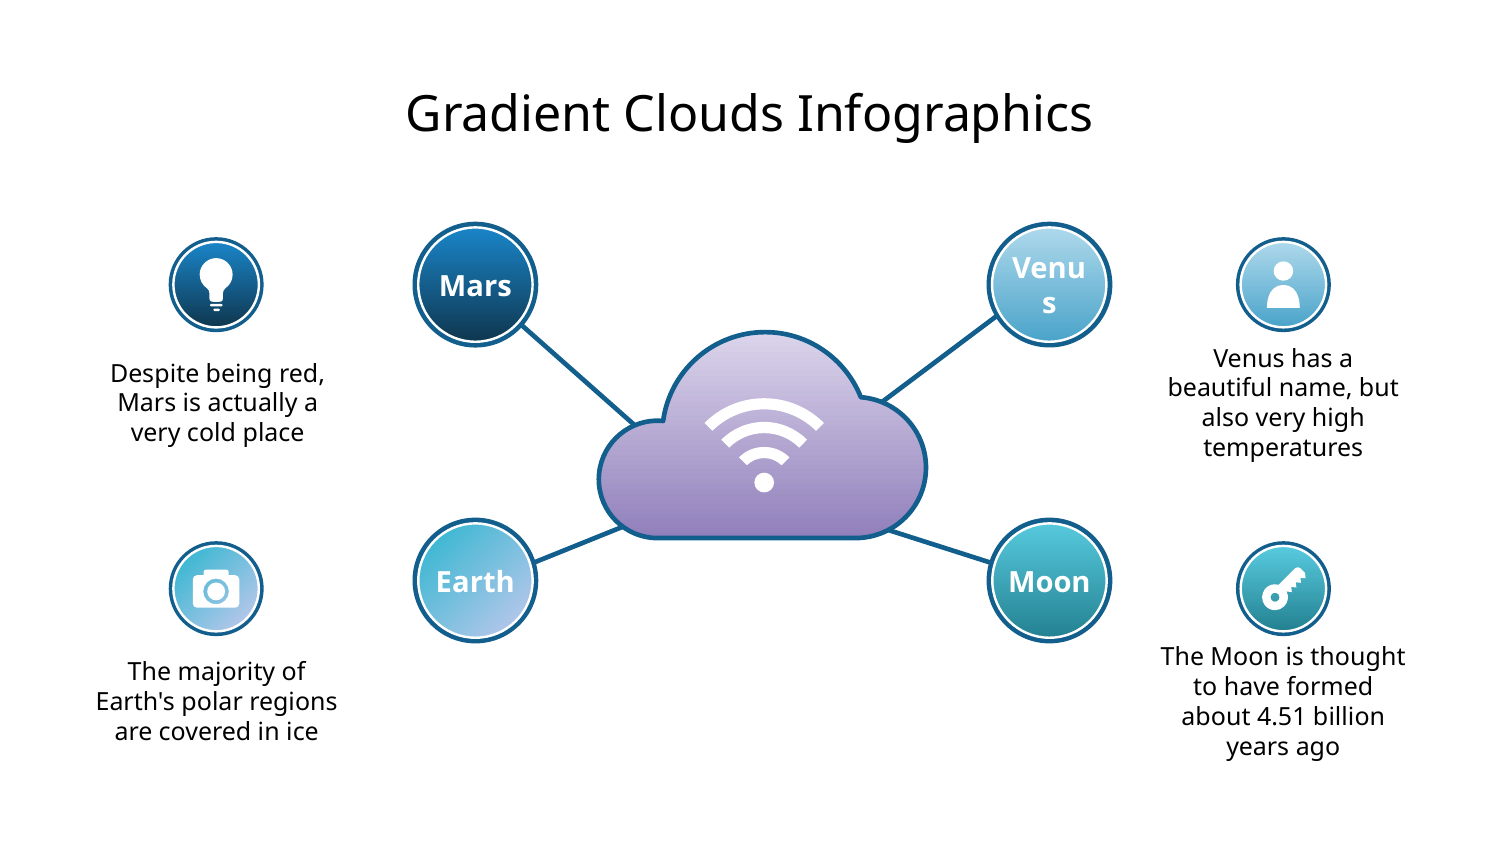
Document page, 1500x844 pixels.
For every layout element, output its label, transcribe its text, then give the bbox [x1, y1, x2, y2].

text_box Mars [418, 227, 533, 342]
text_box [173, 545, 259, 632]
text_box [412, 517, 539, 644]
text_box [878, 526, 1030, 576]
text_box [1262, 567, 1306, 611]
text_box [1240, 545, 1327, 632]
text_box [497, 303, 665, 452]
text_box [1235, 541, 1331, 637]
text_box Earth [418, 523, 533, 638]
text_box [986, 221, 1113, 348]
text_box [168, 541, 264, 637]
text_box The majority of Earth's polar regions are covered in ice [77, 643, 357, 758]
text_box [837, 303, 1013, 436]
text_box Venus has a beautiful name, but also very high temperatures [1143, 344, 1423, 460]
text_box [598, 332, 926, 539]
text_box [168, 237, 264, 333]
text_box [412, 221, 539, 348]
text_box Despite being red, Mars is actually a very cold place [77, 344, 357, 460]
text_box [704, 397, 825, 493]
text_box Venus [992, 227, 1107, 342]
text_box [986, 517, 1113, 644]
text_box [1240, 241, 1327, 328]
text_box Moon [992, 523, 1107, 638]
text_box The Moon is thought to have formed about 4.51 billion years ago [1143, 643, 1423, 758]
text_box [192, 569, 240, 609]
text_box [508, 524, 628, 574]
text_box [1265, 261, 1302, 309]
text_box [173, 241, 259, 328]
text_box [199, 257, 233, 312]
text_box [1235, 237, 1331, 333]
title Gradient Clouds Infographics [75, 66, 1425, 161]
